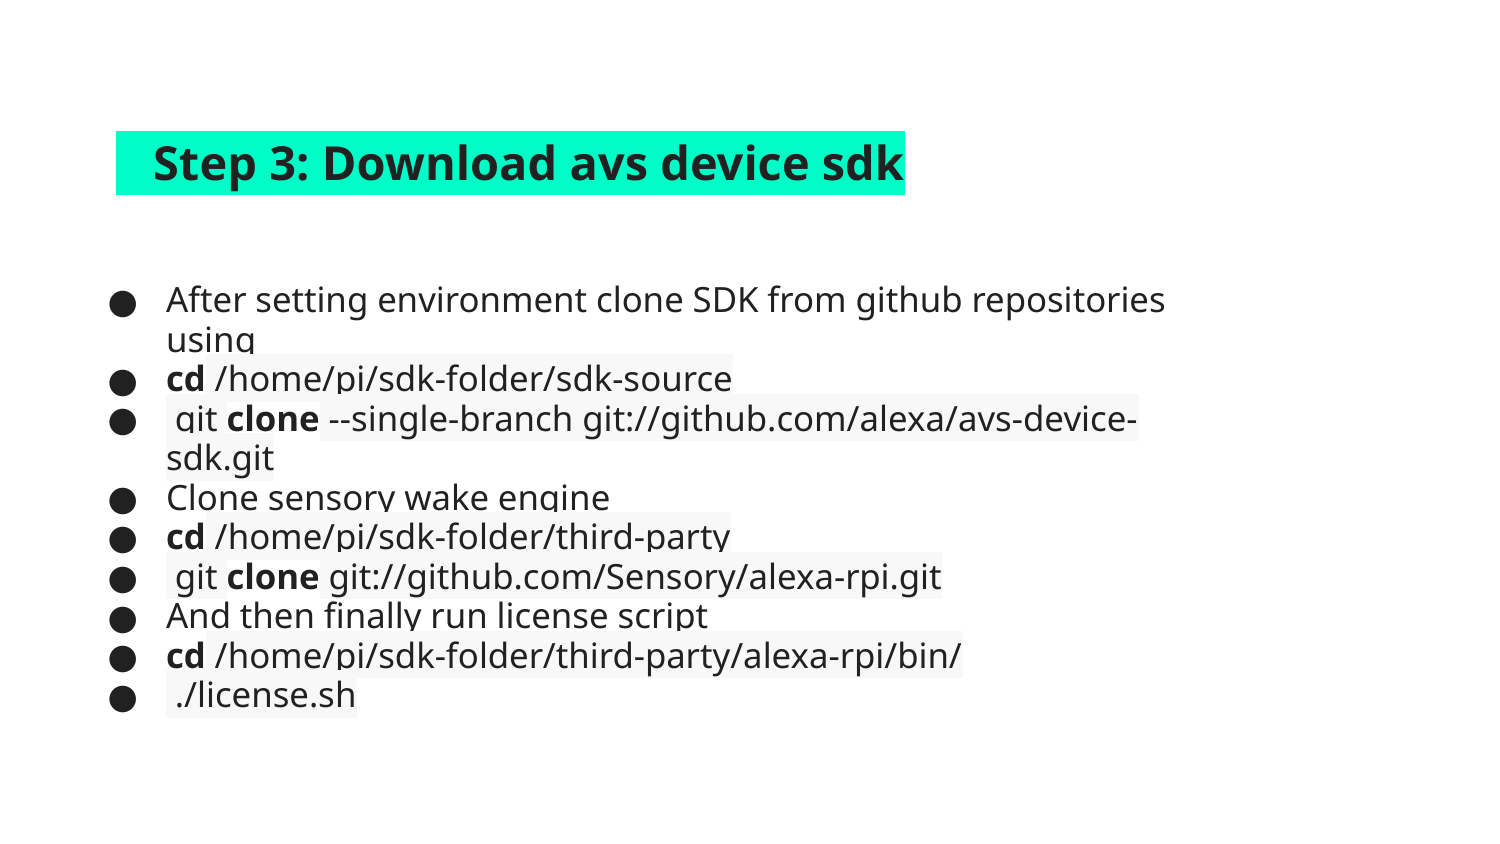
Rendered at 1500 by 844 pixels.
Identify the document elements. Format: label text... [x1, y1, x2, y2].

title Step 3: Download avs device sdk [101, 81, 1035, 206]
list After setting environment clone SDK from github repositories using cd /home/pi/sdk-folder/sdk-source git clone --single-branch git://github.com/alexa/avs-device-sdk.git Clone sensory wake engine cd /home/pi/sdk-folder/third-party git clone git://github.com/Sensory/alexa-rpi.git And then finally run license script cd /home/pi/sdk-folder/third-party/alexa-rpi/bin/ ./license.sh [76, 265, 1186, 809]
